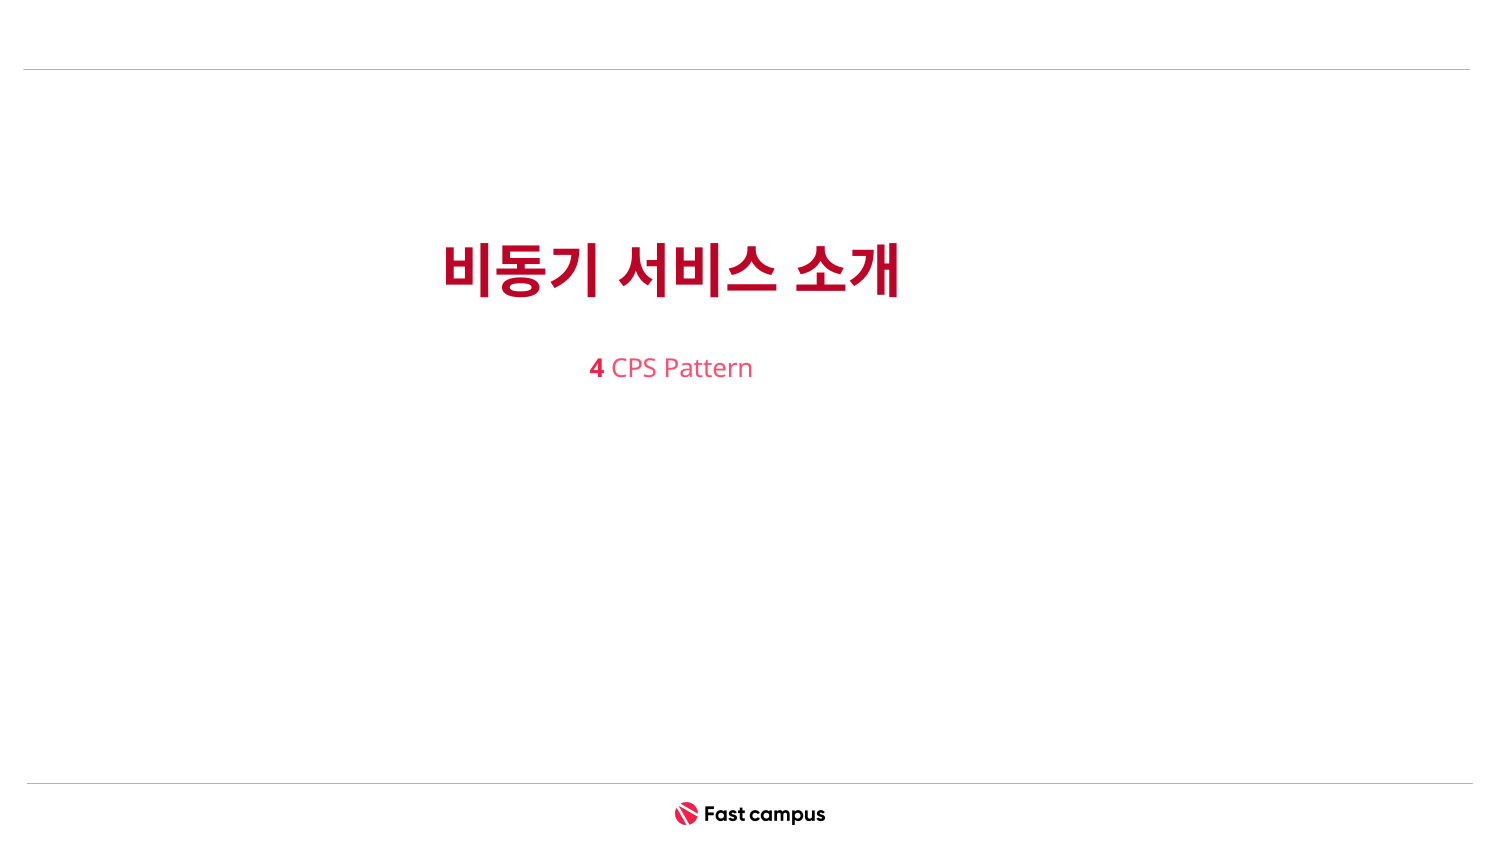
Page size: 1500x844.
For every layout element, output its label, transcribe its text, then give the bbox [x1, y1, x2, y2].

picture [651, 783, 849, 844]
title 비동기 서비스 소개 [108, 222, 1234, 326]
subtitle 4 CPS Pattern [108, 328, 1234, 391]
